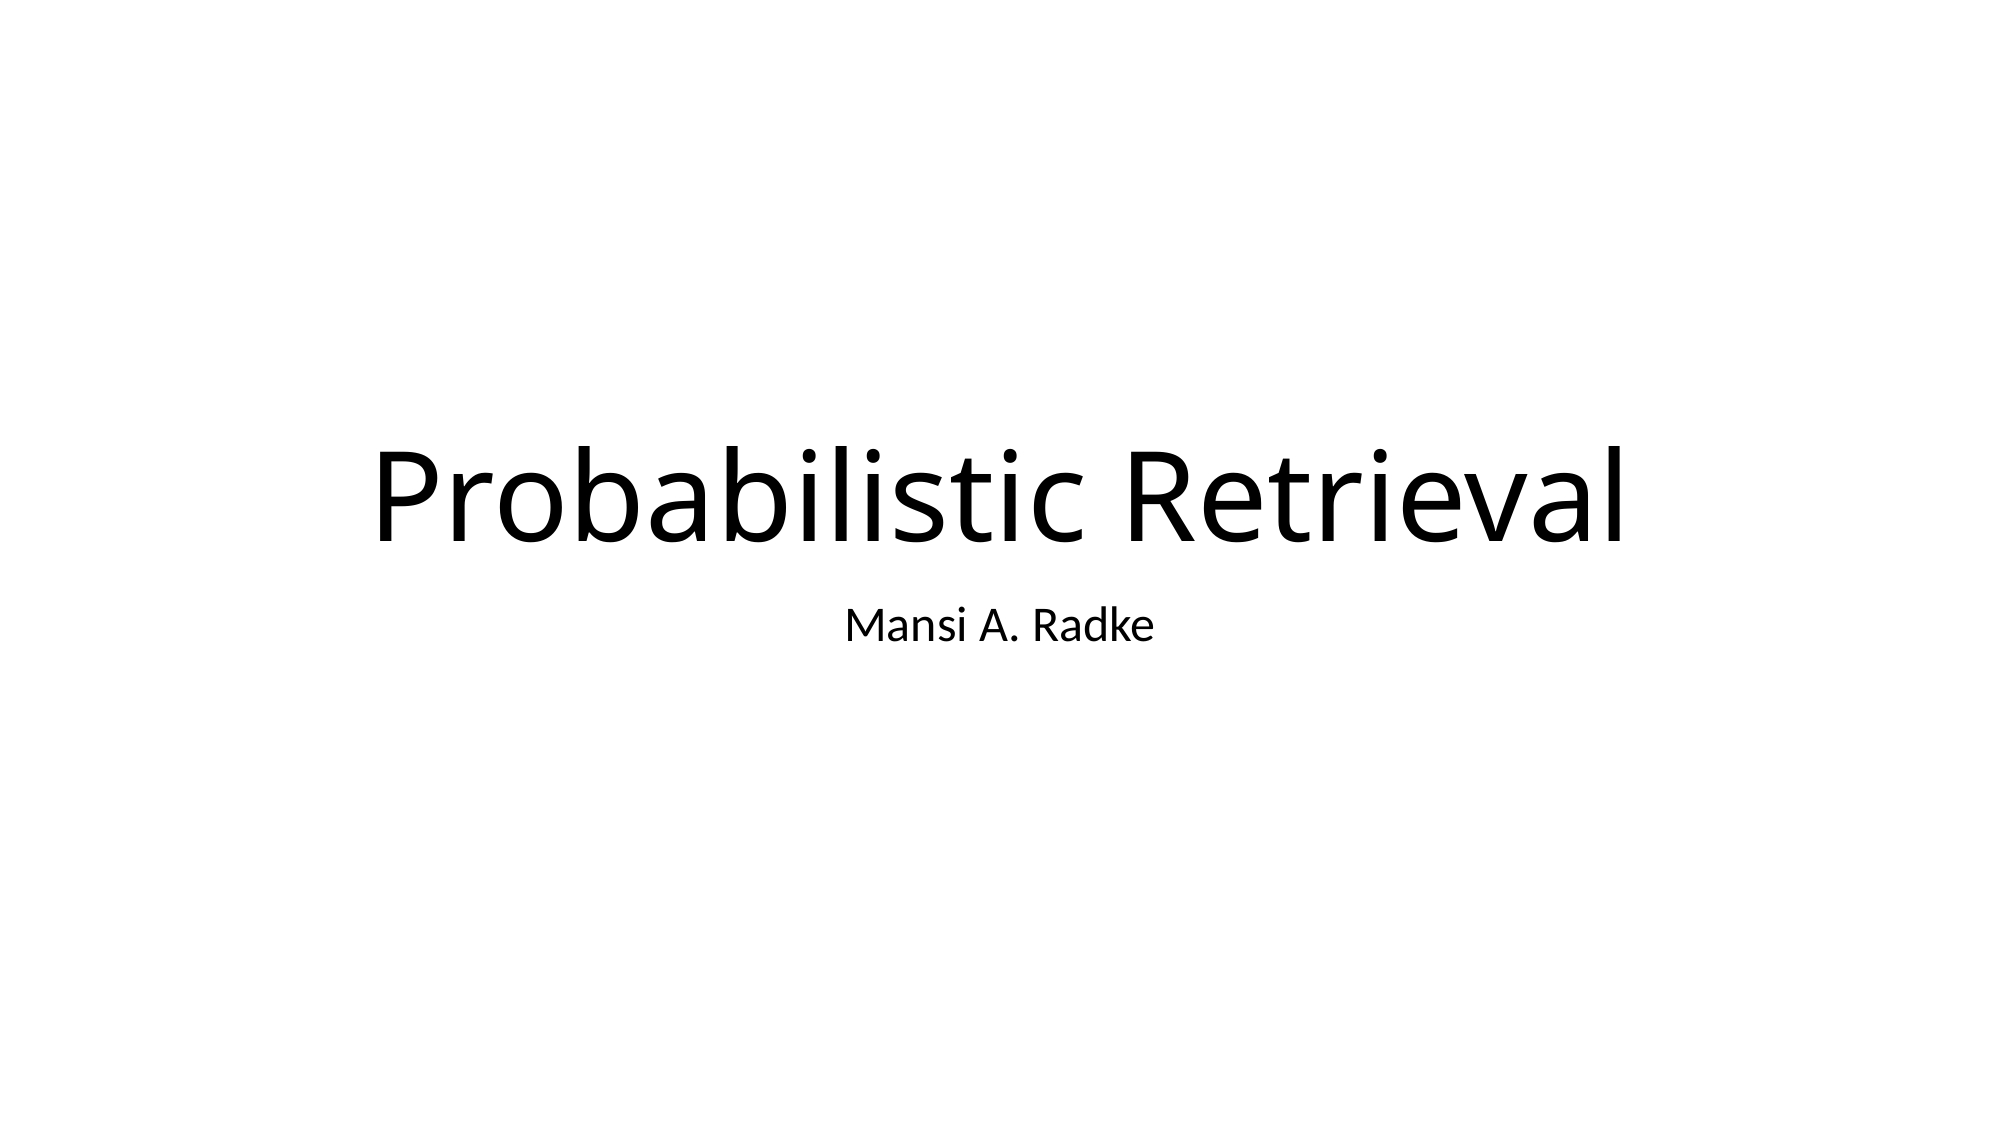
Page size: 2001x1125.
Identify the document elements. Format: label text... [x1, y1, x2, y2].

text_box Mansi A. Radke [249, 590, 1750, 863]
text_box Probabilistic Retrieval [249, 184, 1750, 576]
